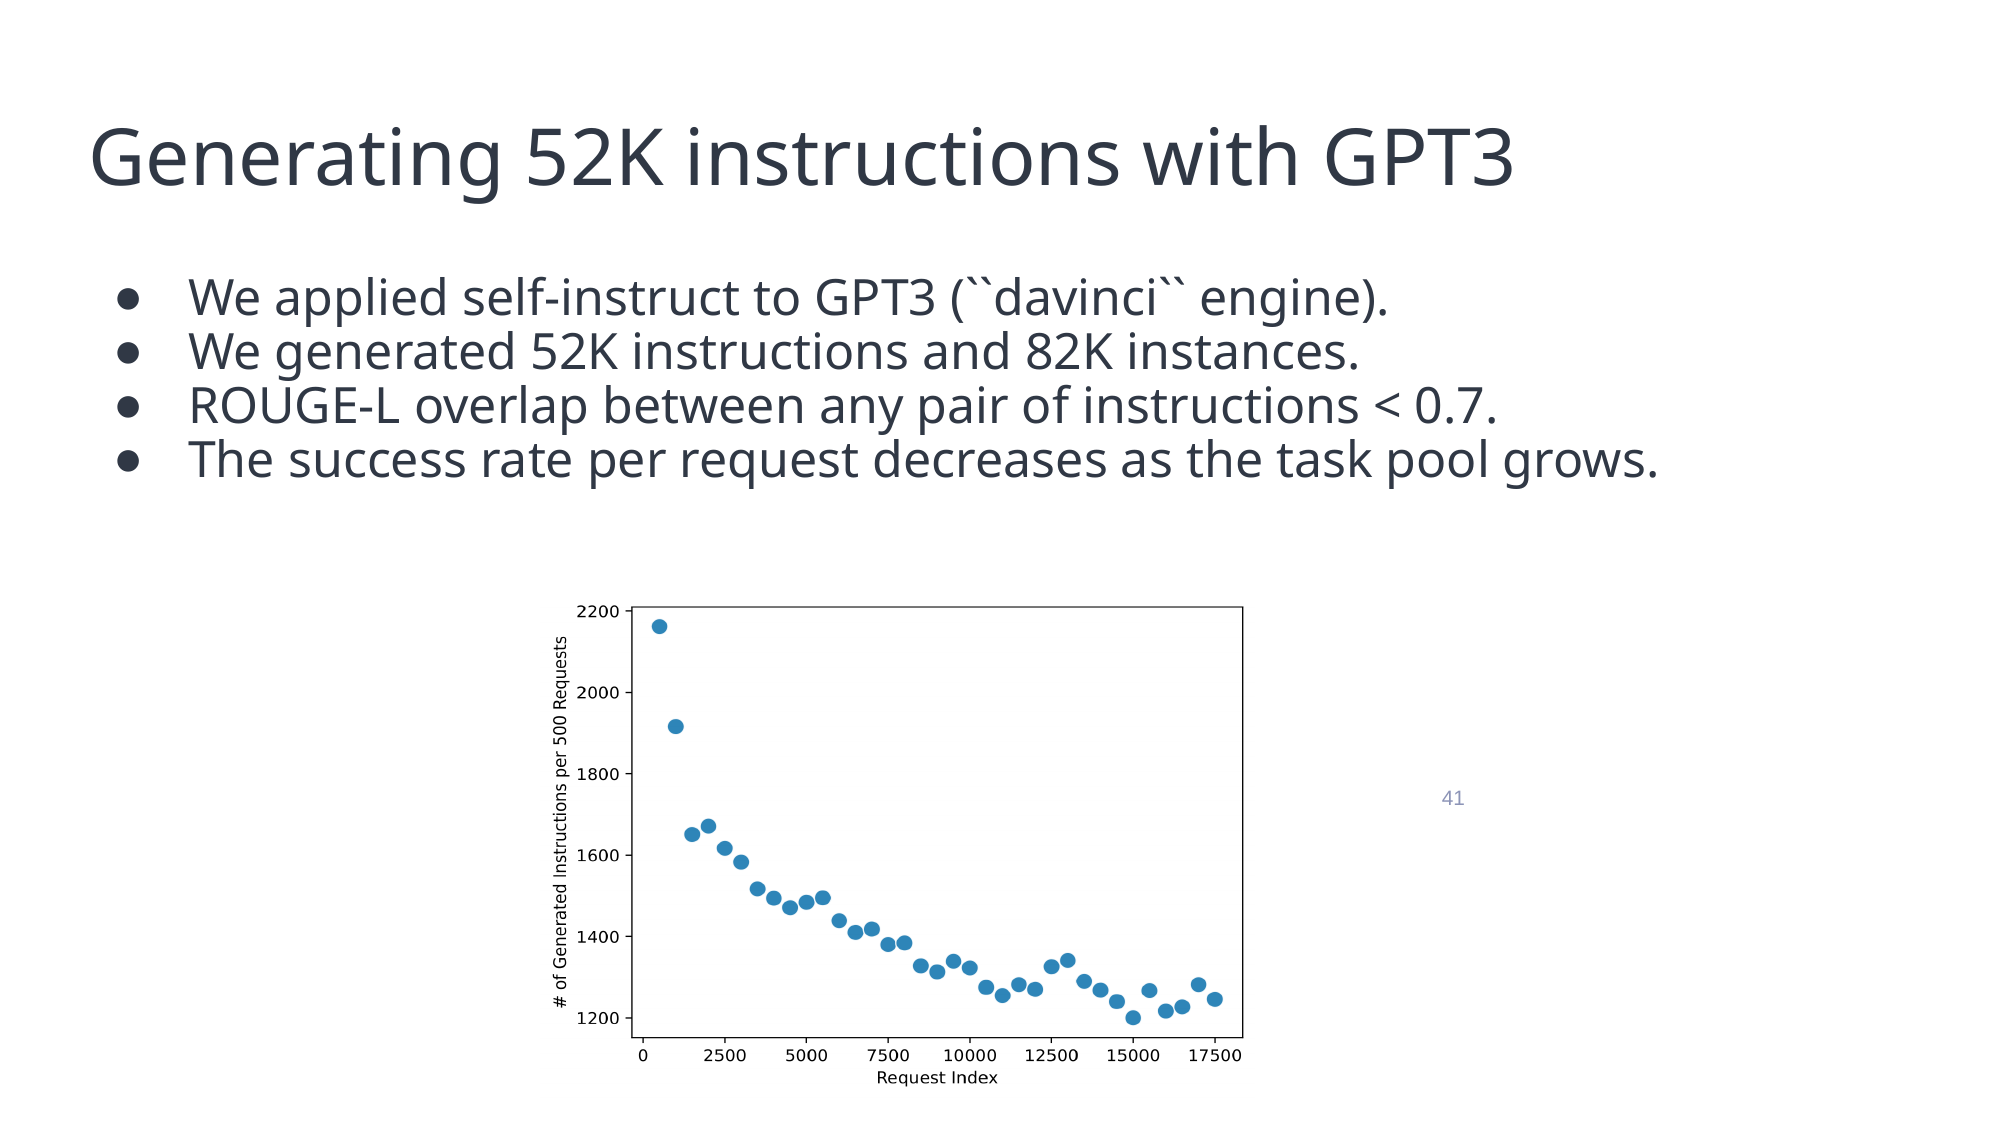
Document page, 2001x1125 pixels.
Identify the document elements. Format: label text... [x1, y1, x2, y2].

list We applied self-instruct to GPT3 (``davinci`` engine). We generated 52K instructions and 82K instances. ROUGE-L overlap between any pair of instructions < 0.7. The success rate per request decreases as the task pool grows. [68, 252, 1932, 1000]
picture [540, 593, 1255, 1098]
title Generating 52K instructions with GPT3 [68, 97, 1932, 223]
slide_number 41 [1389, 764, 1480, 830]
